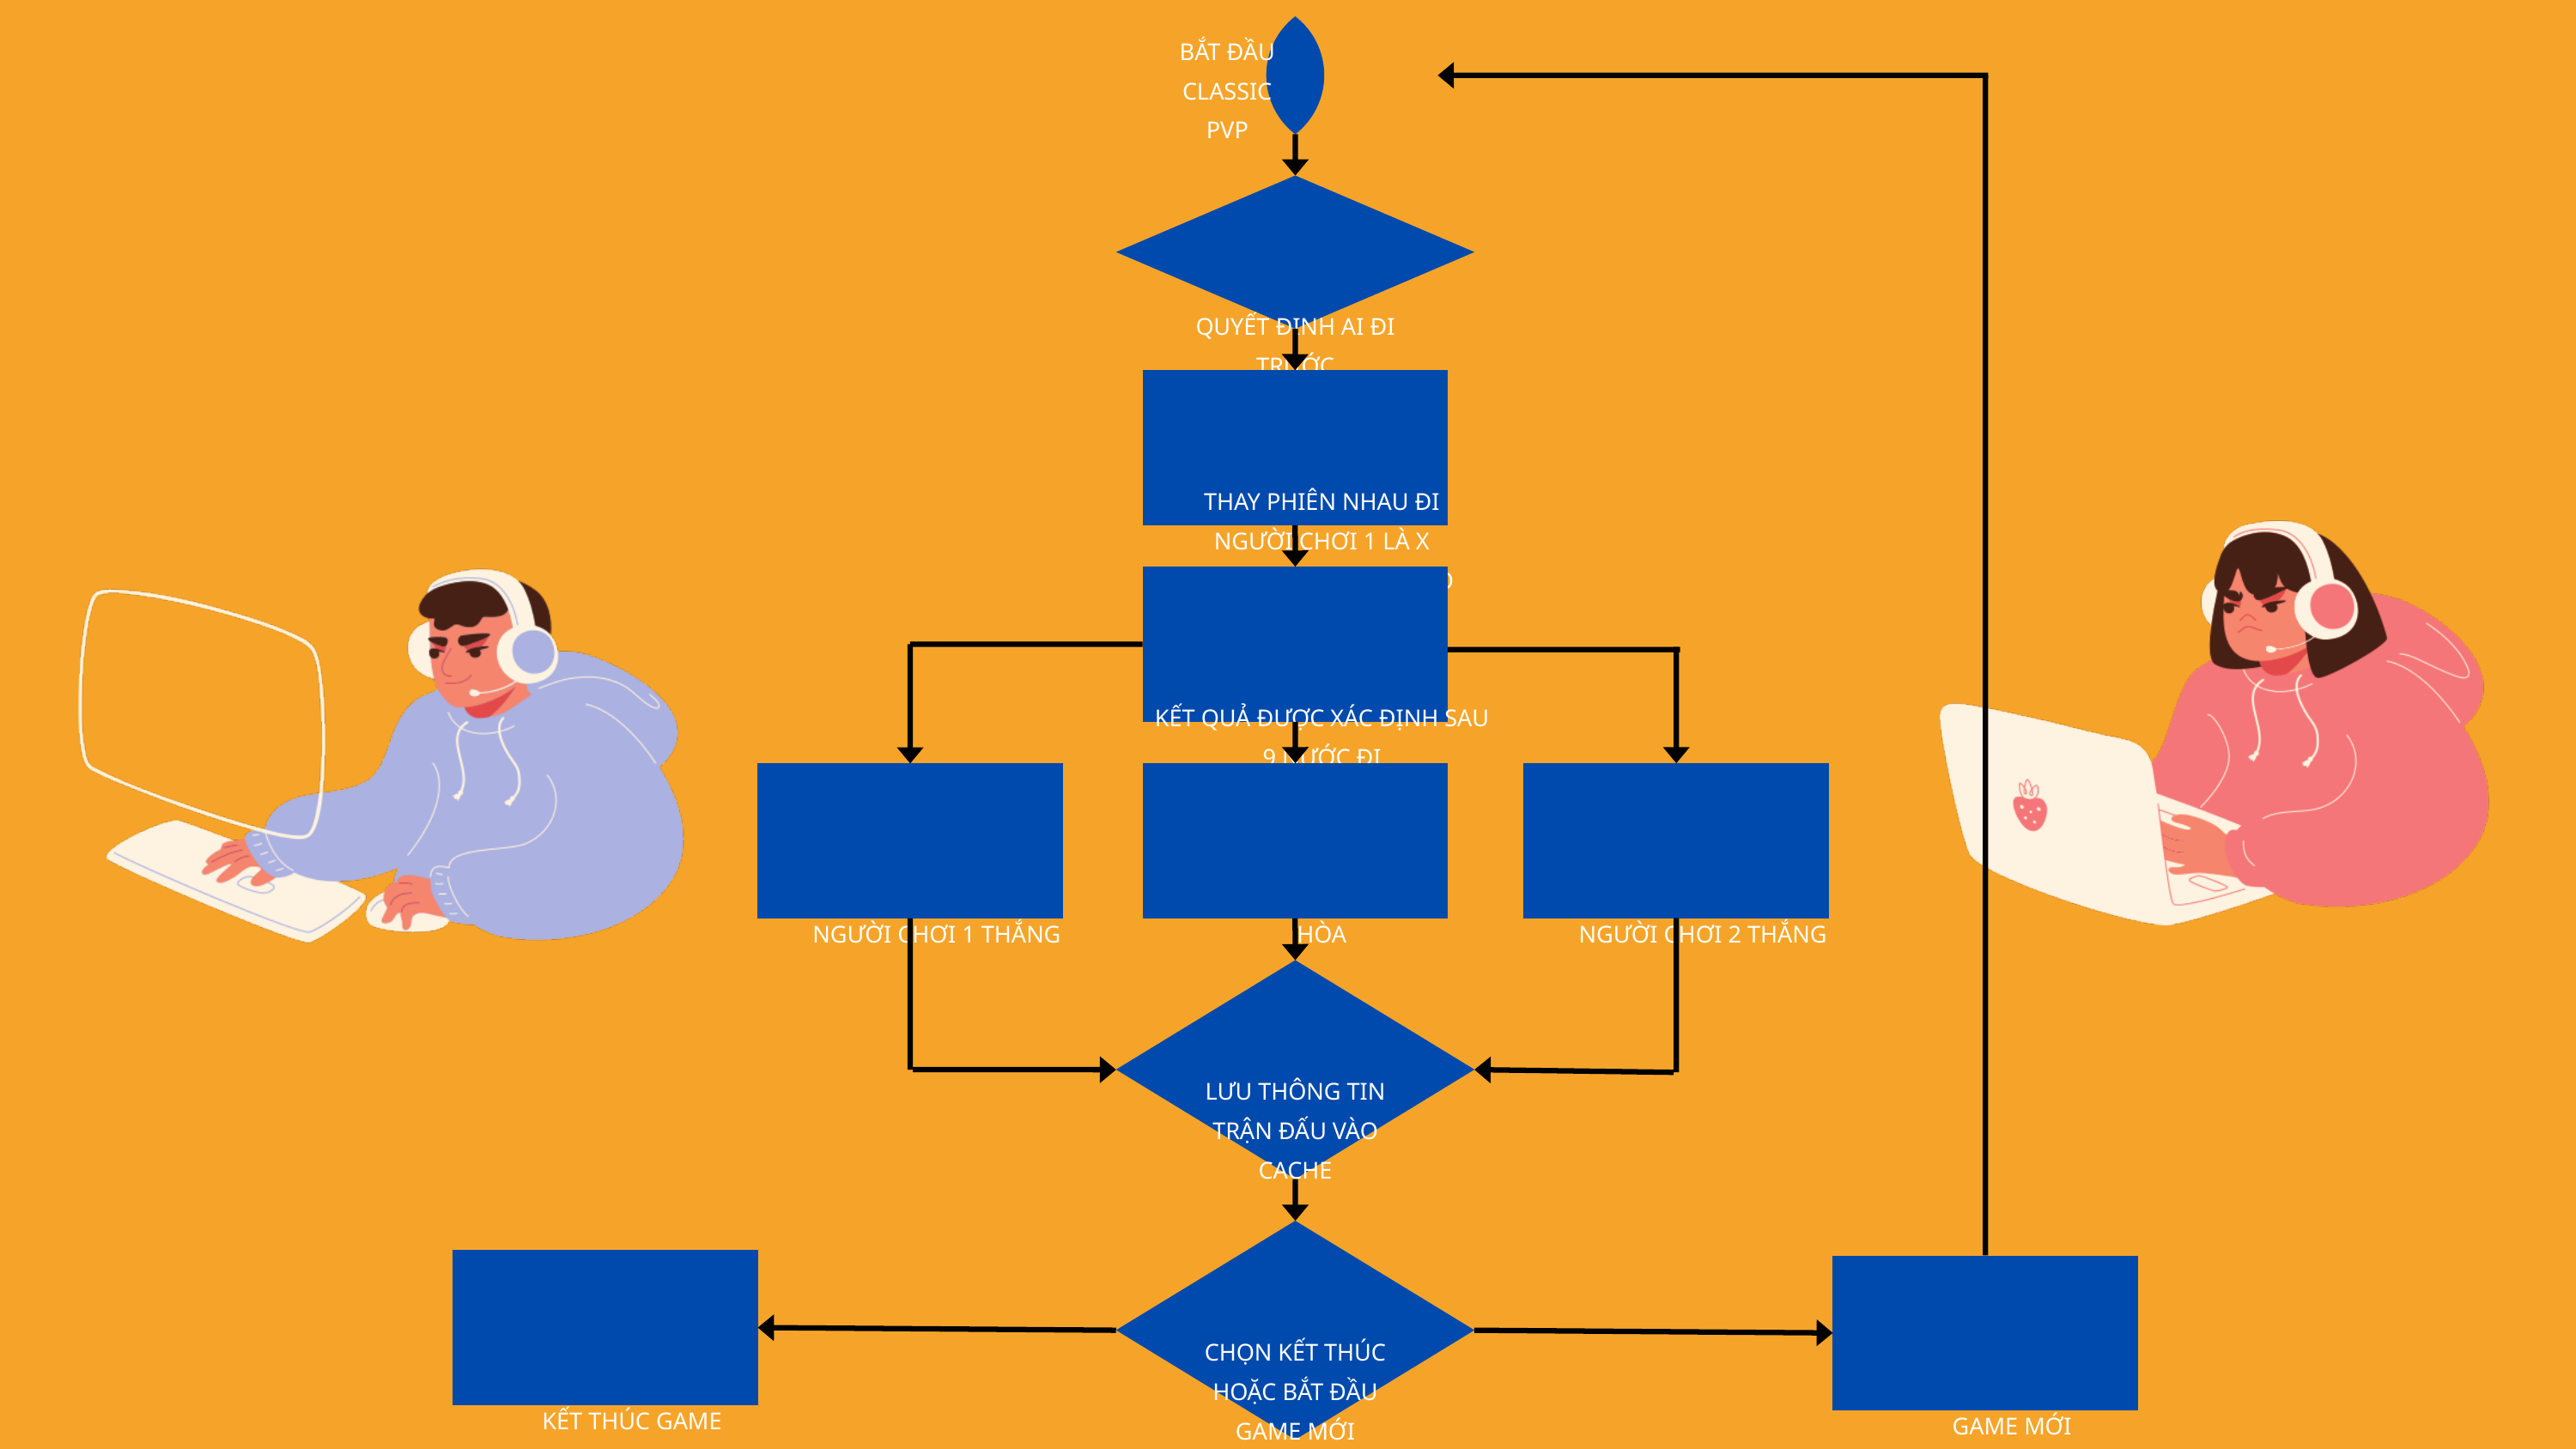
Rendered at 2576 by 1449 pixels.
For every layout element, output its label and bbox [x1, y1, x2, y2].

text_box [901, 644, 920, 761]
text_box [1986, 518, 2513, 925]
text_box [1286, 926, 1304, 958]
text_box [1142, 566, 1449, 722]
text_box [1832, 1255, 2139, 1411]
text_box [1478, 1060, 1674, 1079]
text_box [1523, 762, 1830, 919]
text_box [1115, 960, 1475, 1179]
text_box [762, 1319, 1111, 1337]
text_box [1152, 15, 1438, 135]
text_box [1478, 1324, 1828, 1343]
text_box [1286, 142, 1304, 173]
text_box [1115, 1220, 1475, 1440]
text_box [1286, 1187, 1304, 1219]
text_box [1142, 763, 1449, 919]
text_box [1667, 646, 1686, 761]
text_box [1142, 370, 1449, 526]
text_box [78, 567, 707, 947]
text_box [1115, 175, 1475, 330]
text_box [1286, 336, 1304, 368]
text_box [913, 1060, 1111, 1079]
text_box [1939, 518, 1985, 925]
text_box [1443, 66, 1989, 85]
text_box [1286, 532, 1304, 565]
text_box [757, 763, 1063, 919]
text_box [1286, 729, 1304, 761]
text_box [452, 1249, 758, 1406]
